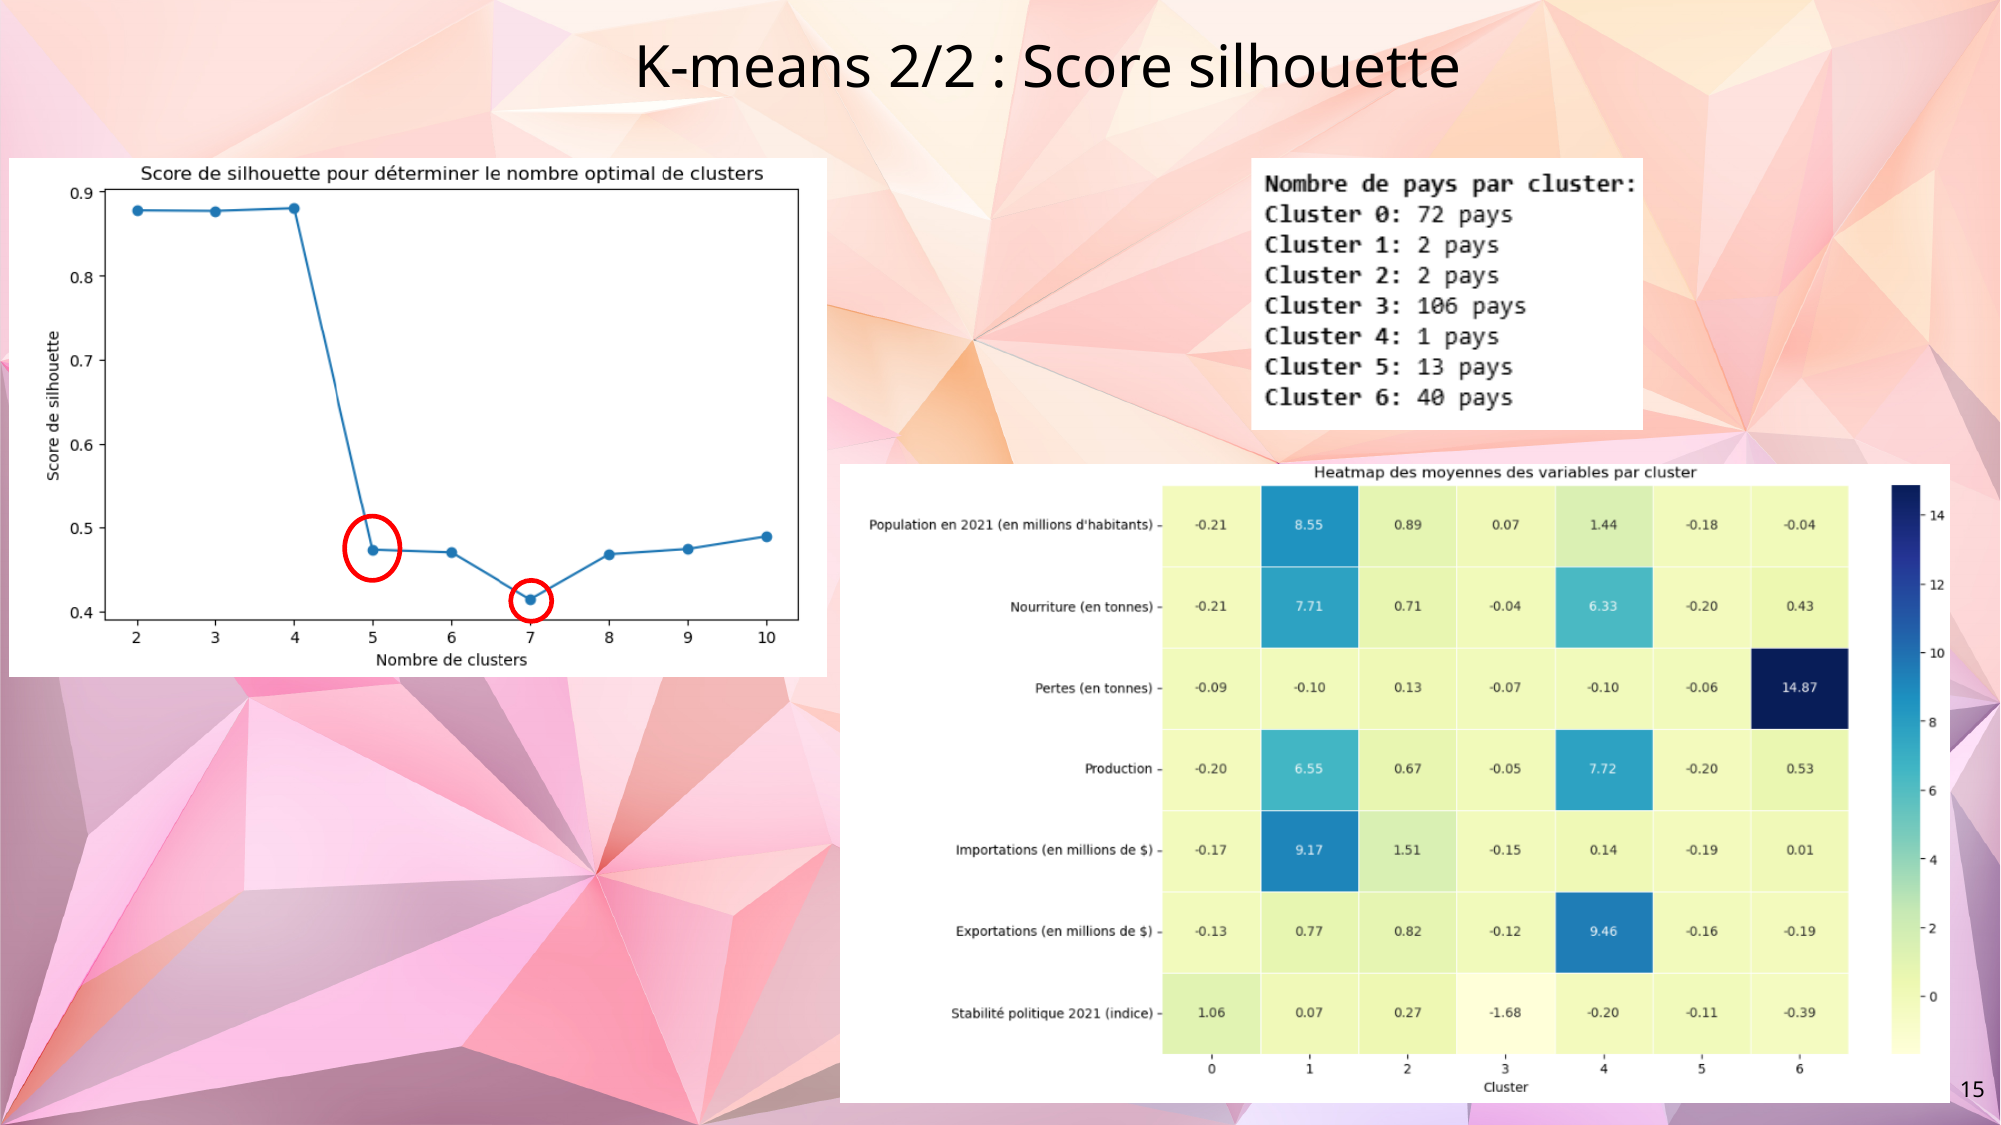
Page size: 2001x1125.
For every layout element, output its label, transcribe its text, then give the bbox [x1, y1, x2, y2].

text_box K-means 2/2 : Score silhouette [417, 22, 1678, 107]
slide_number 15 [1898, 1060, 2000, 1121]
picture [0, 0, 2001, 1125]
